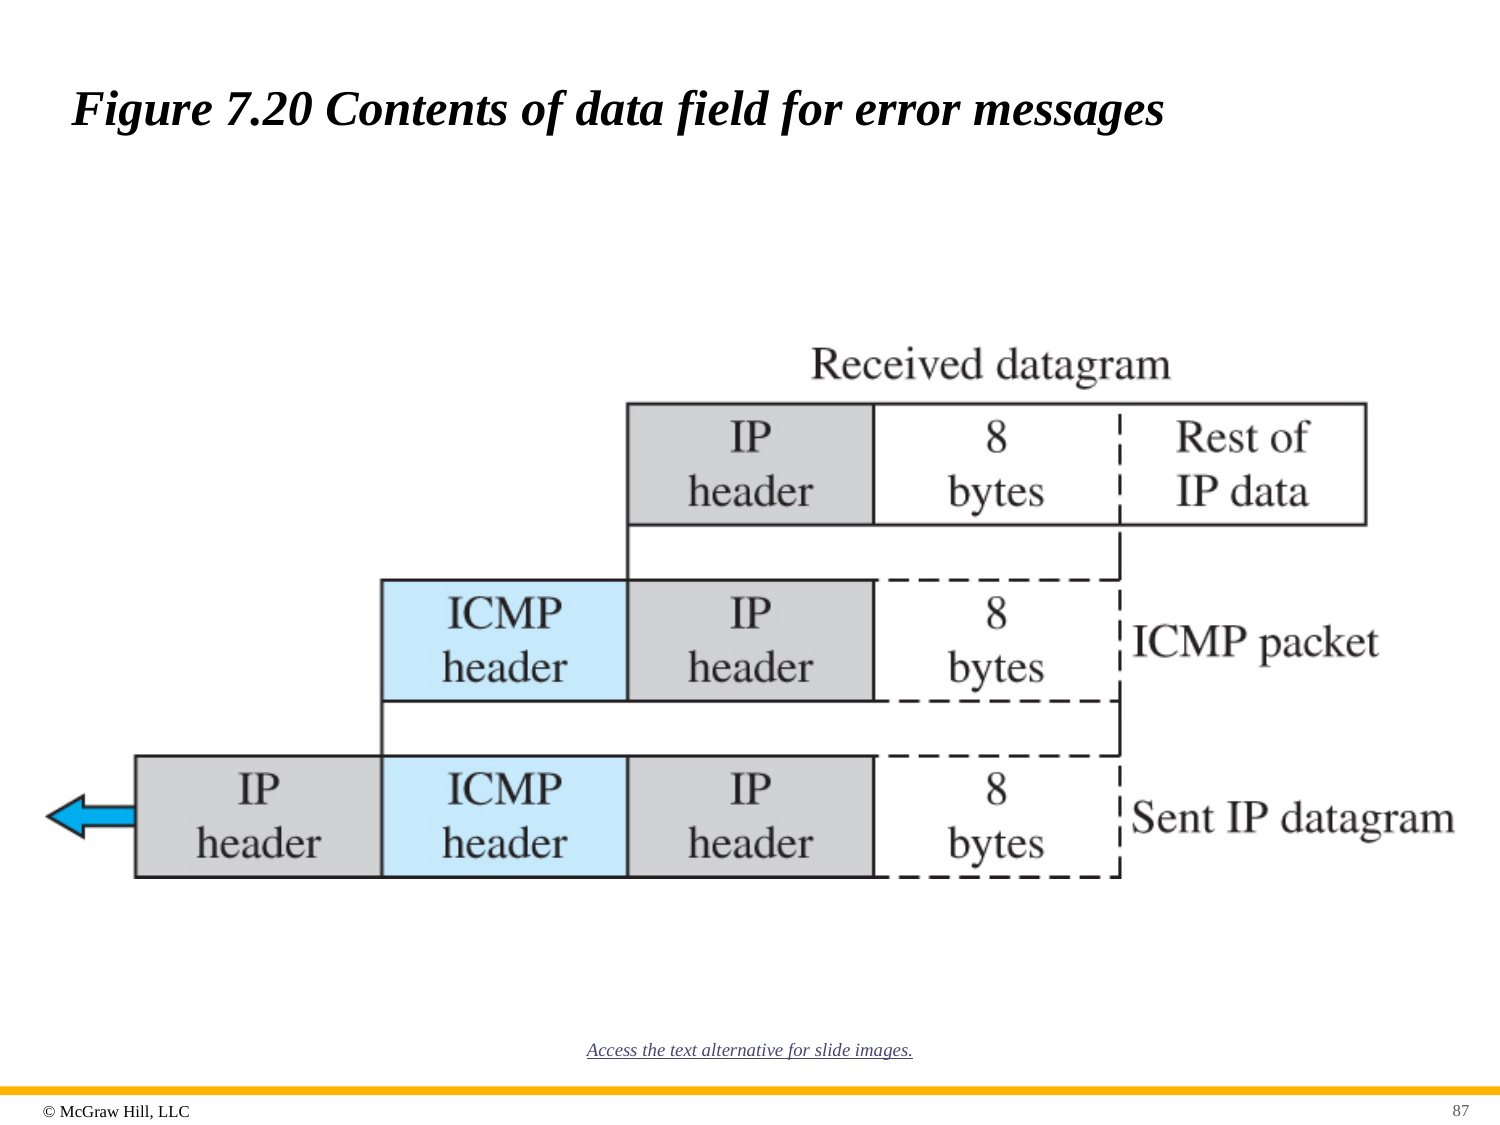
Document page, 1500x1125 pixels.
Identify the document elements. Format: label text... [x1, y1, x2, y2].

title Figure 7.20 Contents of data field for error messages [56, 50, 1444, 162]
slide_number 87 [1418, 1096, 1477, 1123]
picture [44, 340, 1455, 879]
list Access the text alternative for slide images. [525, 1033, 975, 1066]
